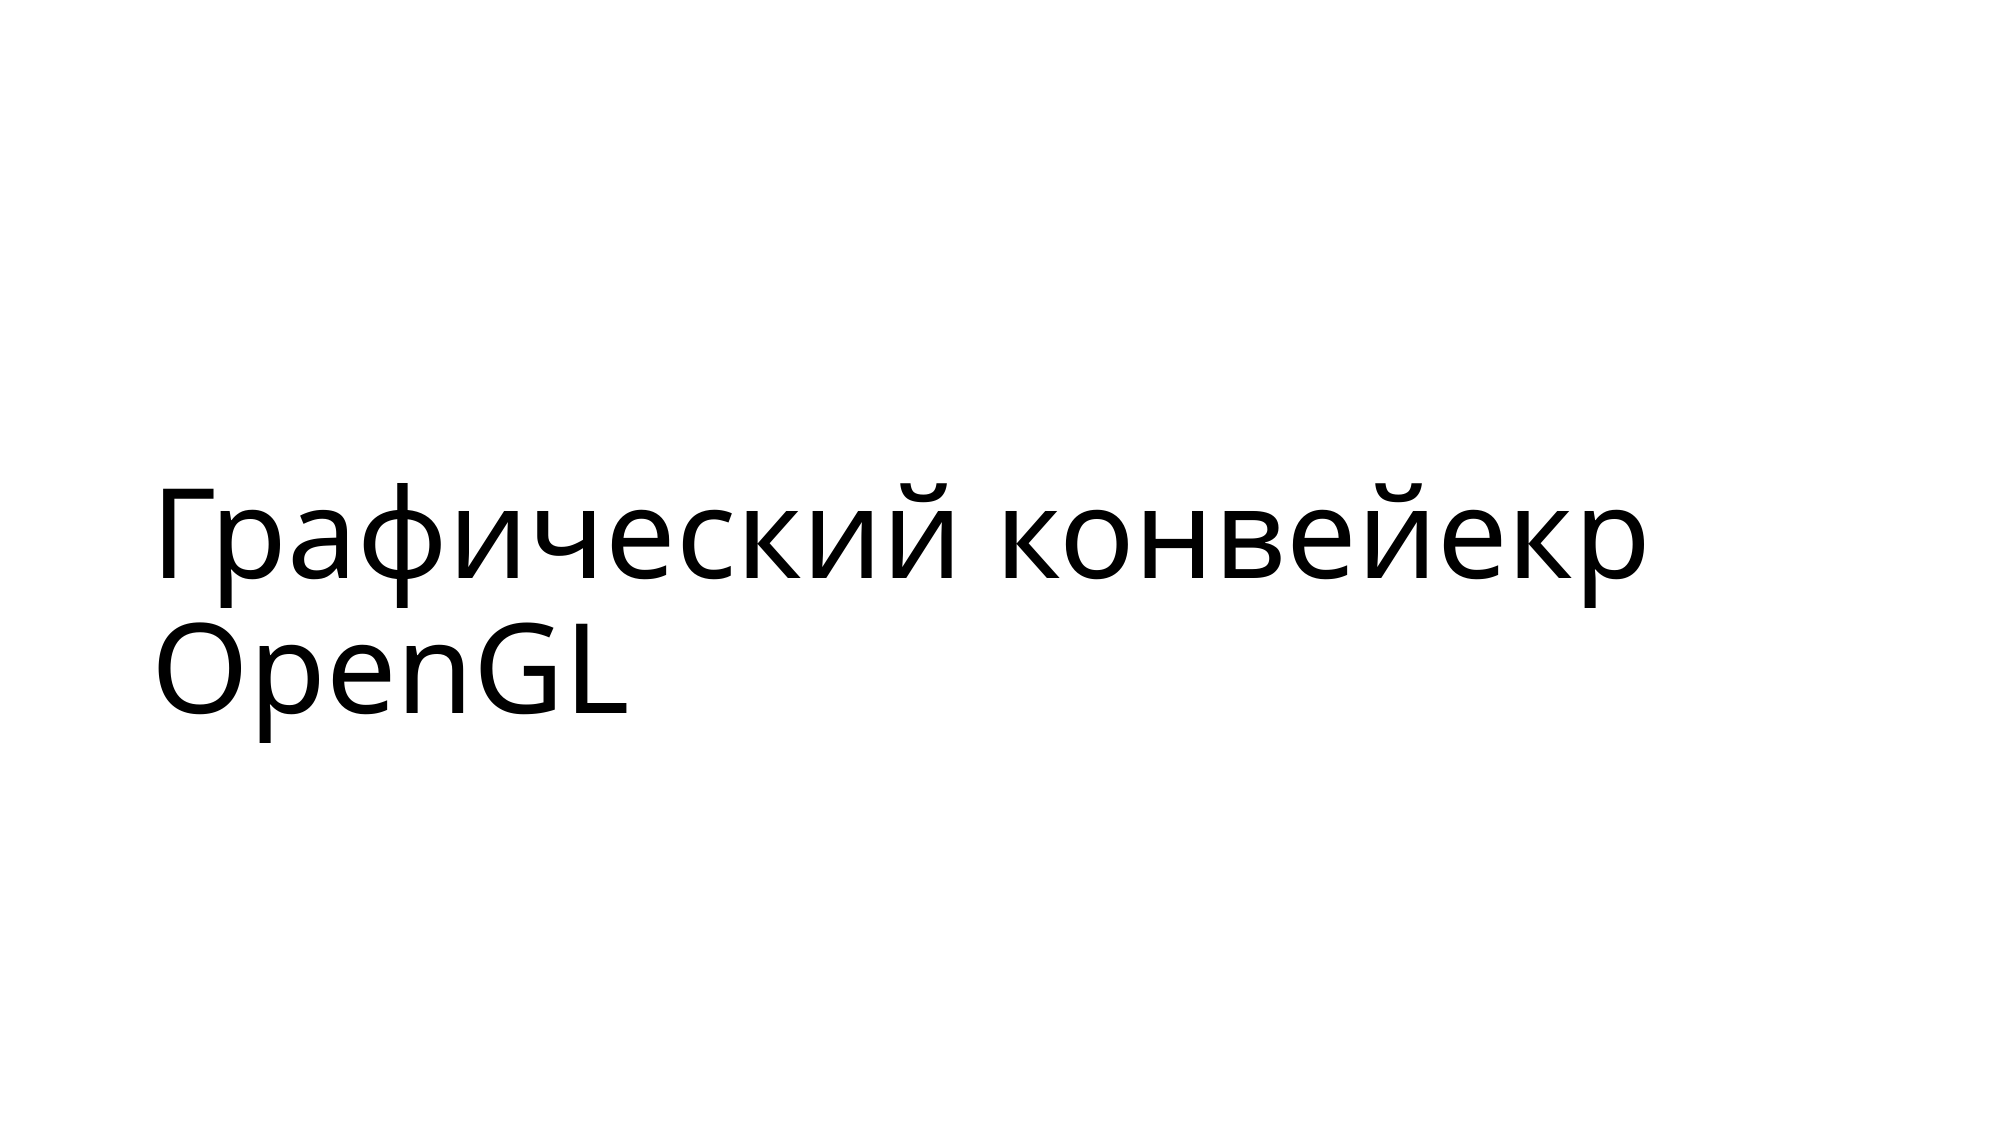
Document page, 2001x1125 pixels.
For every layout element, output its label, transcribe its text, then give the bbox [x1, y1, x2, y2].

title Графический конвейекр OpenGL [136, 280, 1862, 749]
